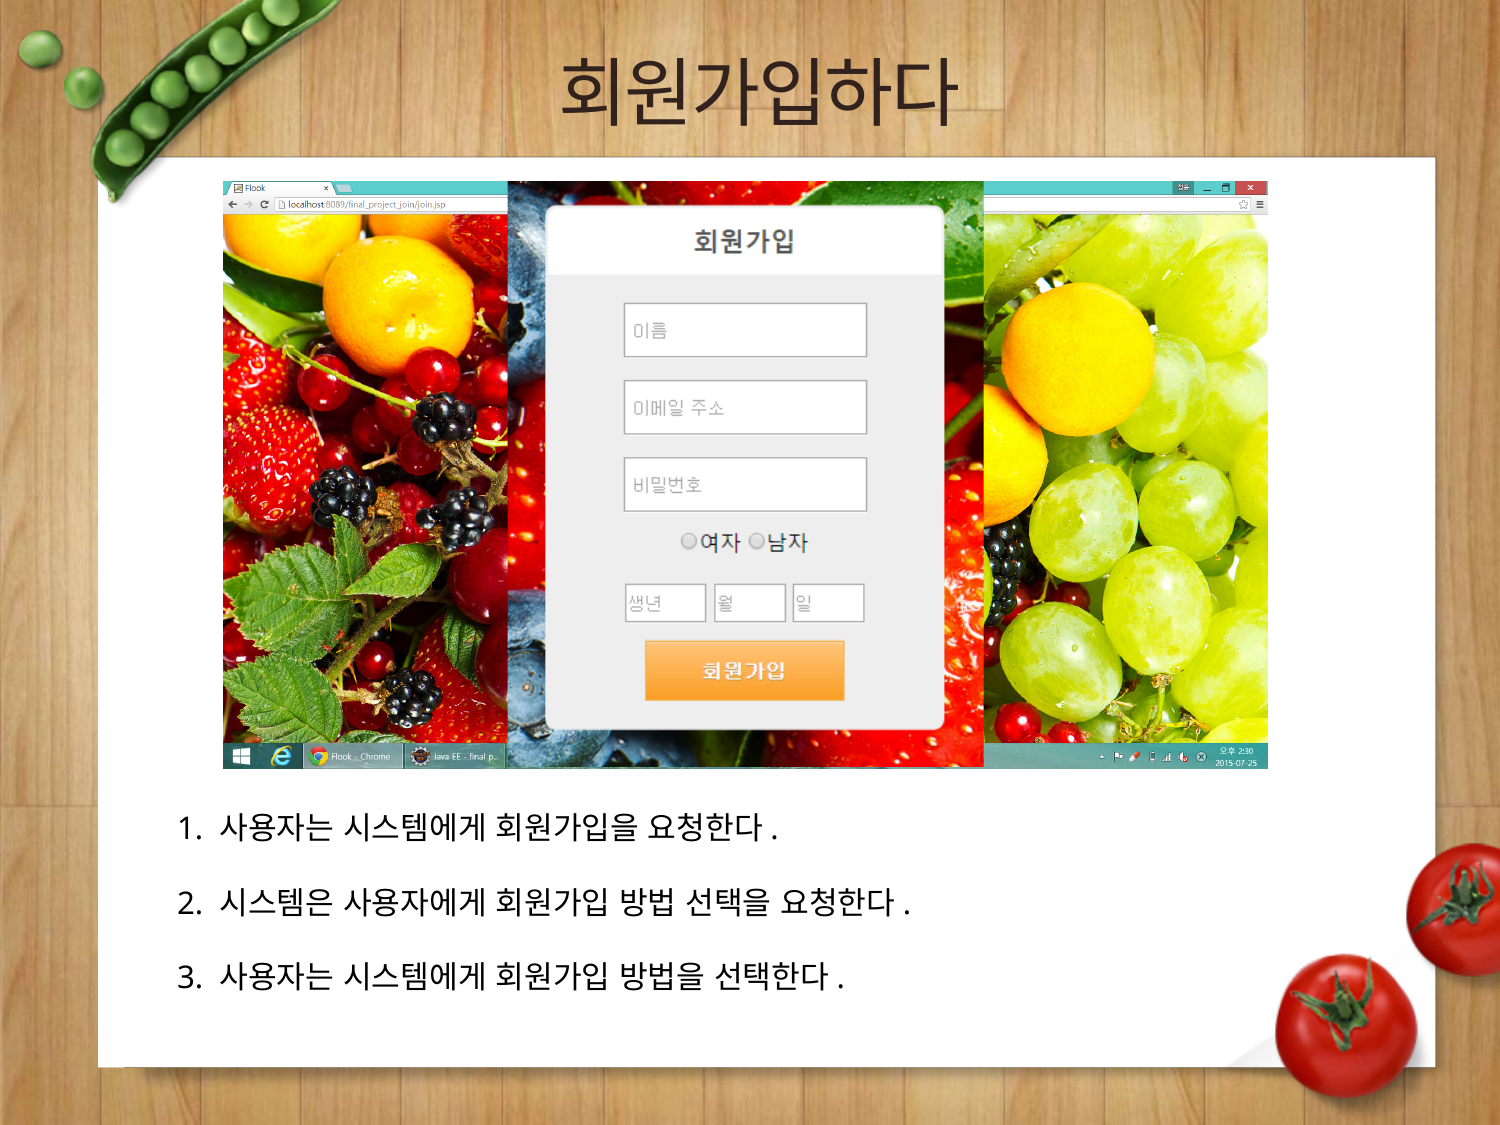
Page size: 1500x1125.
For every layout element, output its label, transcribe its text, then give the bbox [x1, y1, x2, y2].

text_box 회원가입하다 [385, 30, 1435, 147]
picture [0, 0, 1500, 1125]
